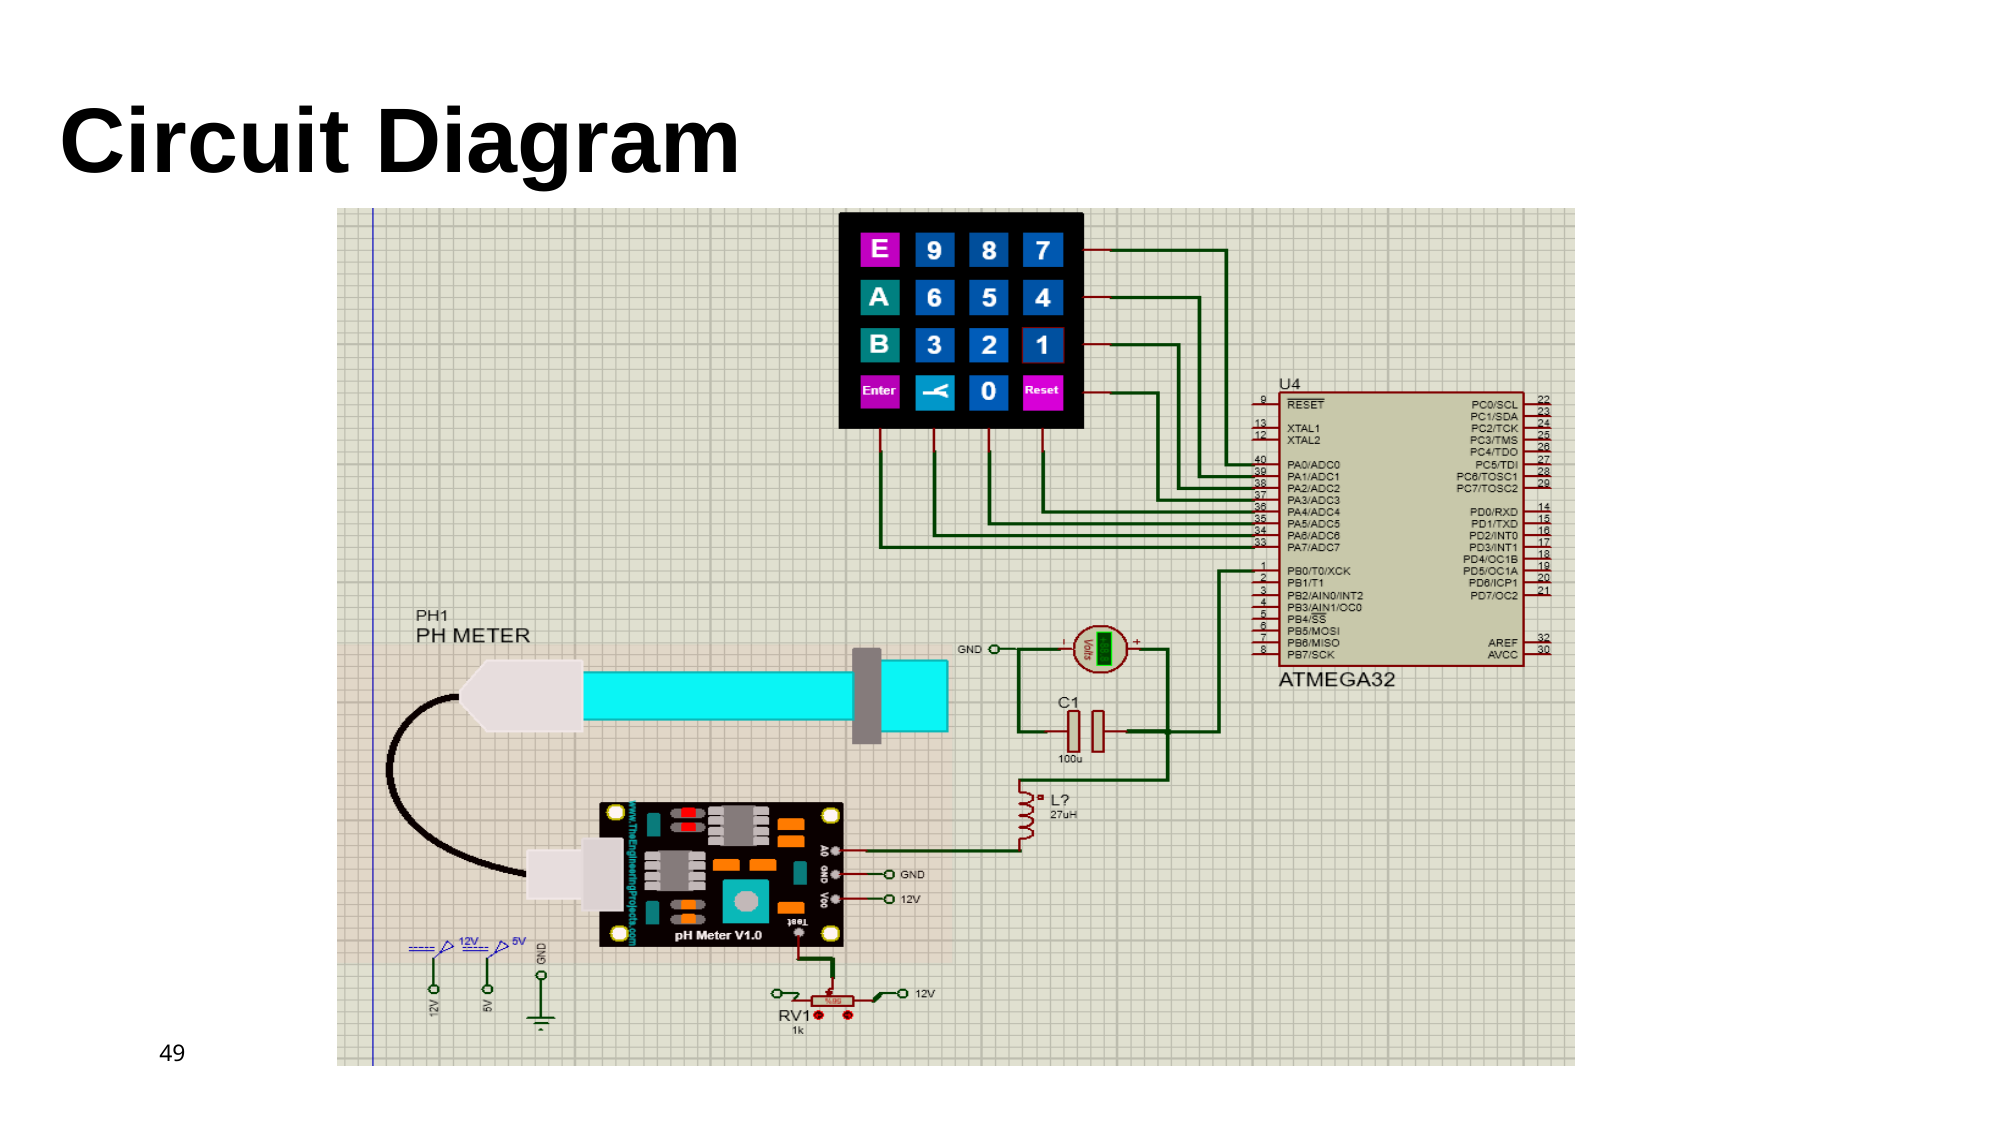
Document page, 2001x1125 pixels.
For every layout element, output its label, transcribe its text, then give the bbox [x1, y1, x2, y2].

picture [337, 208, 1575, 1066]
text_box Circuit Diagram [44, 78, 918, 208]
slide_number 49 [159, 1038, 246, 1080]
